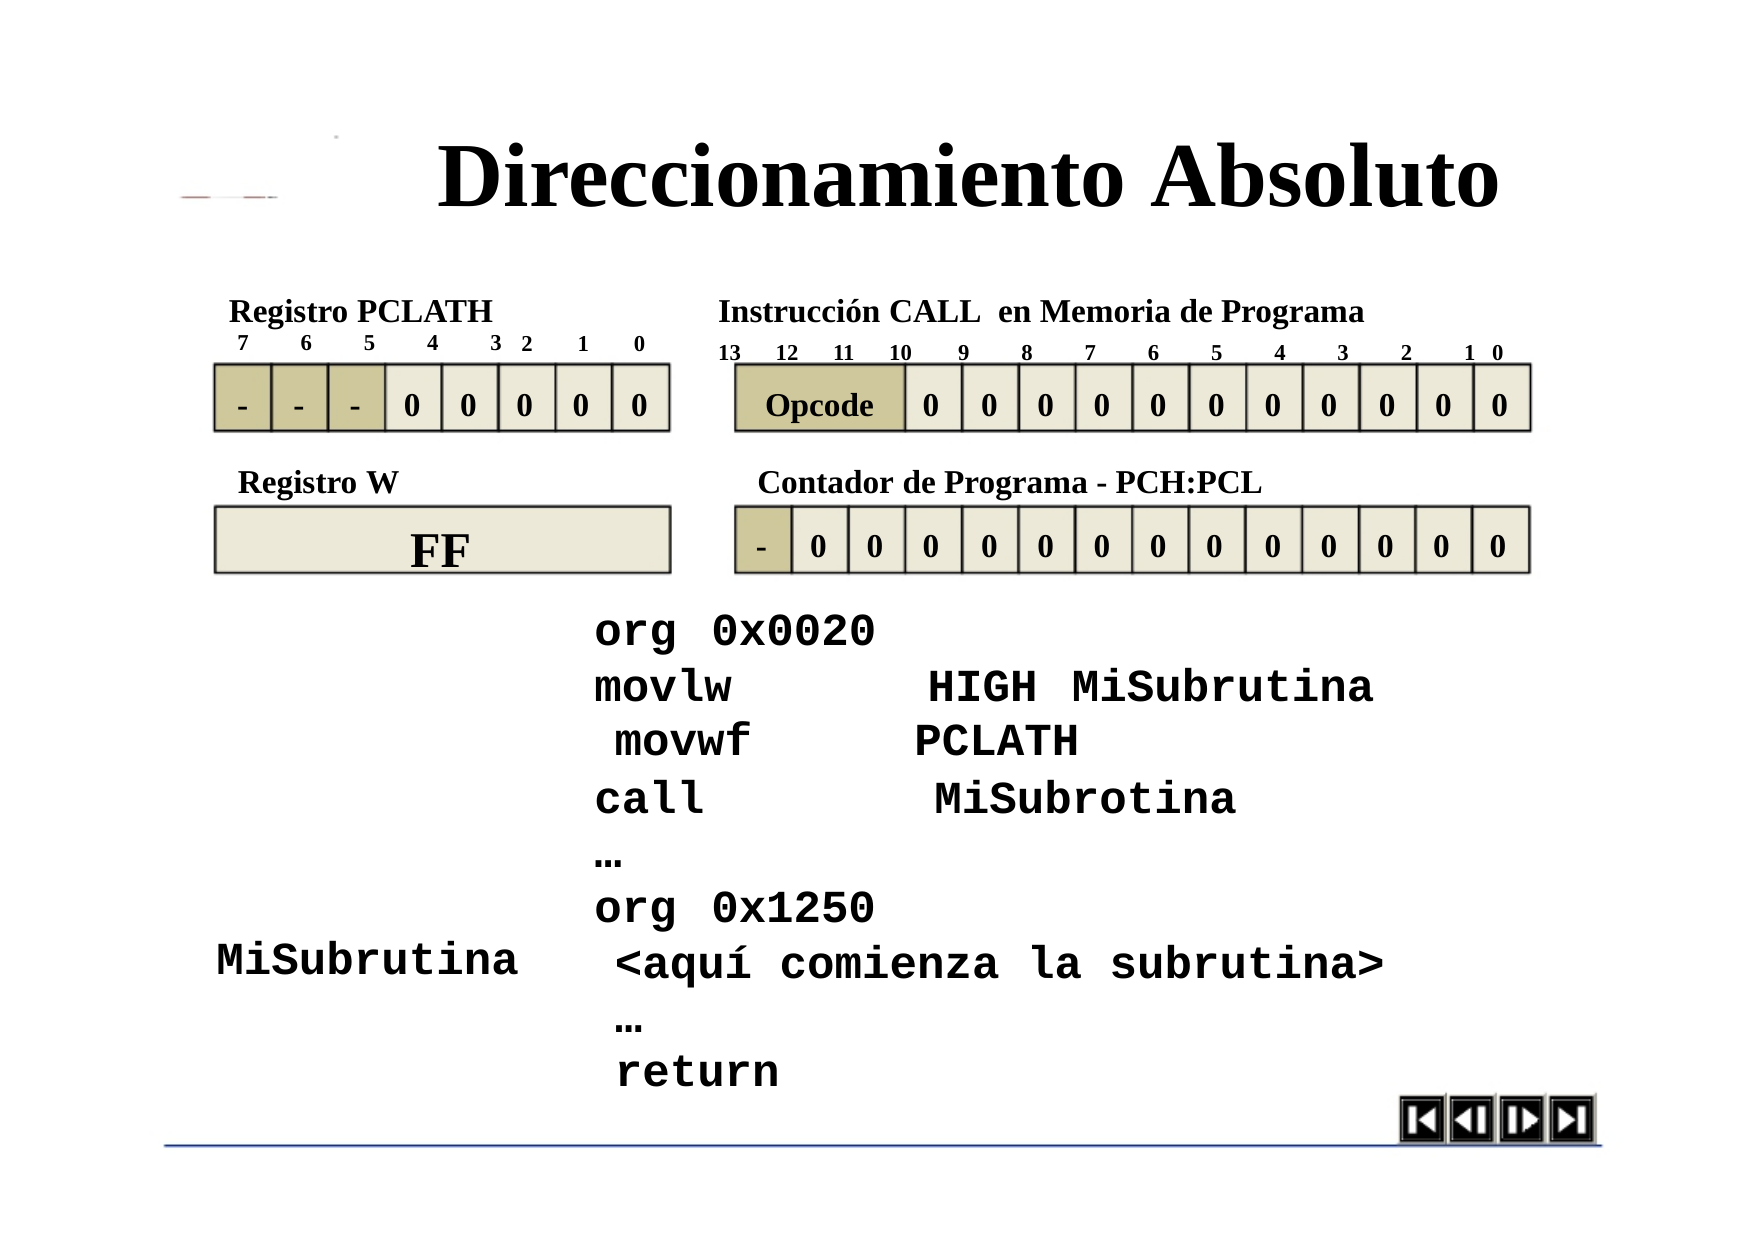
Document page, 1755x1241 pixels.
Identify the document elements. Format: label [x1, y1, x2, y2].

picture [124, 56, 1630, 1184]
